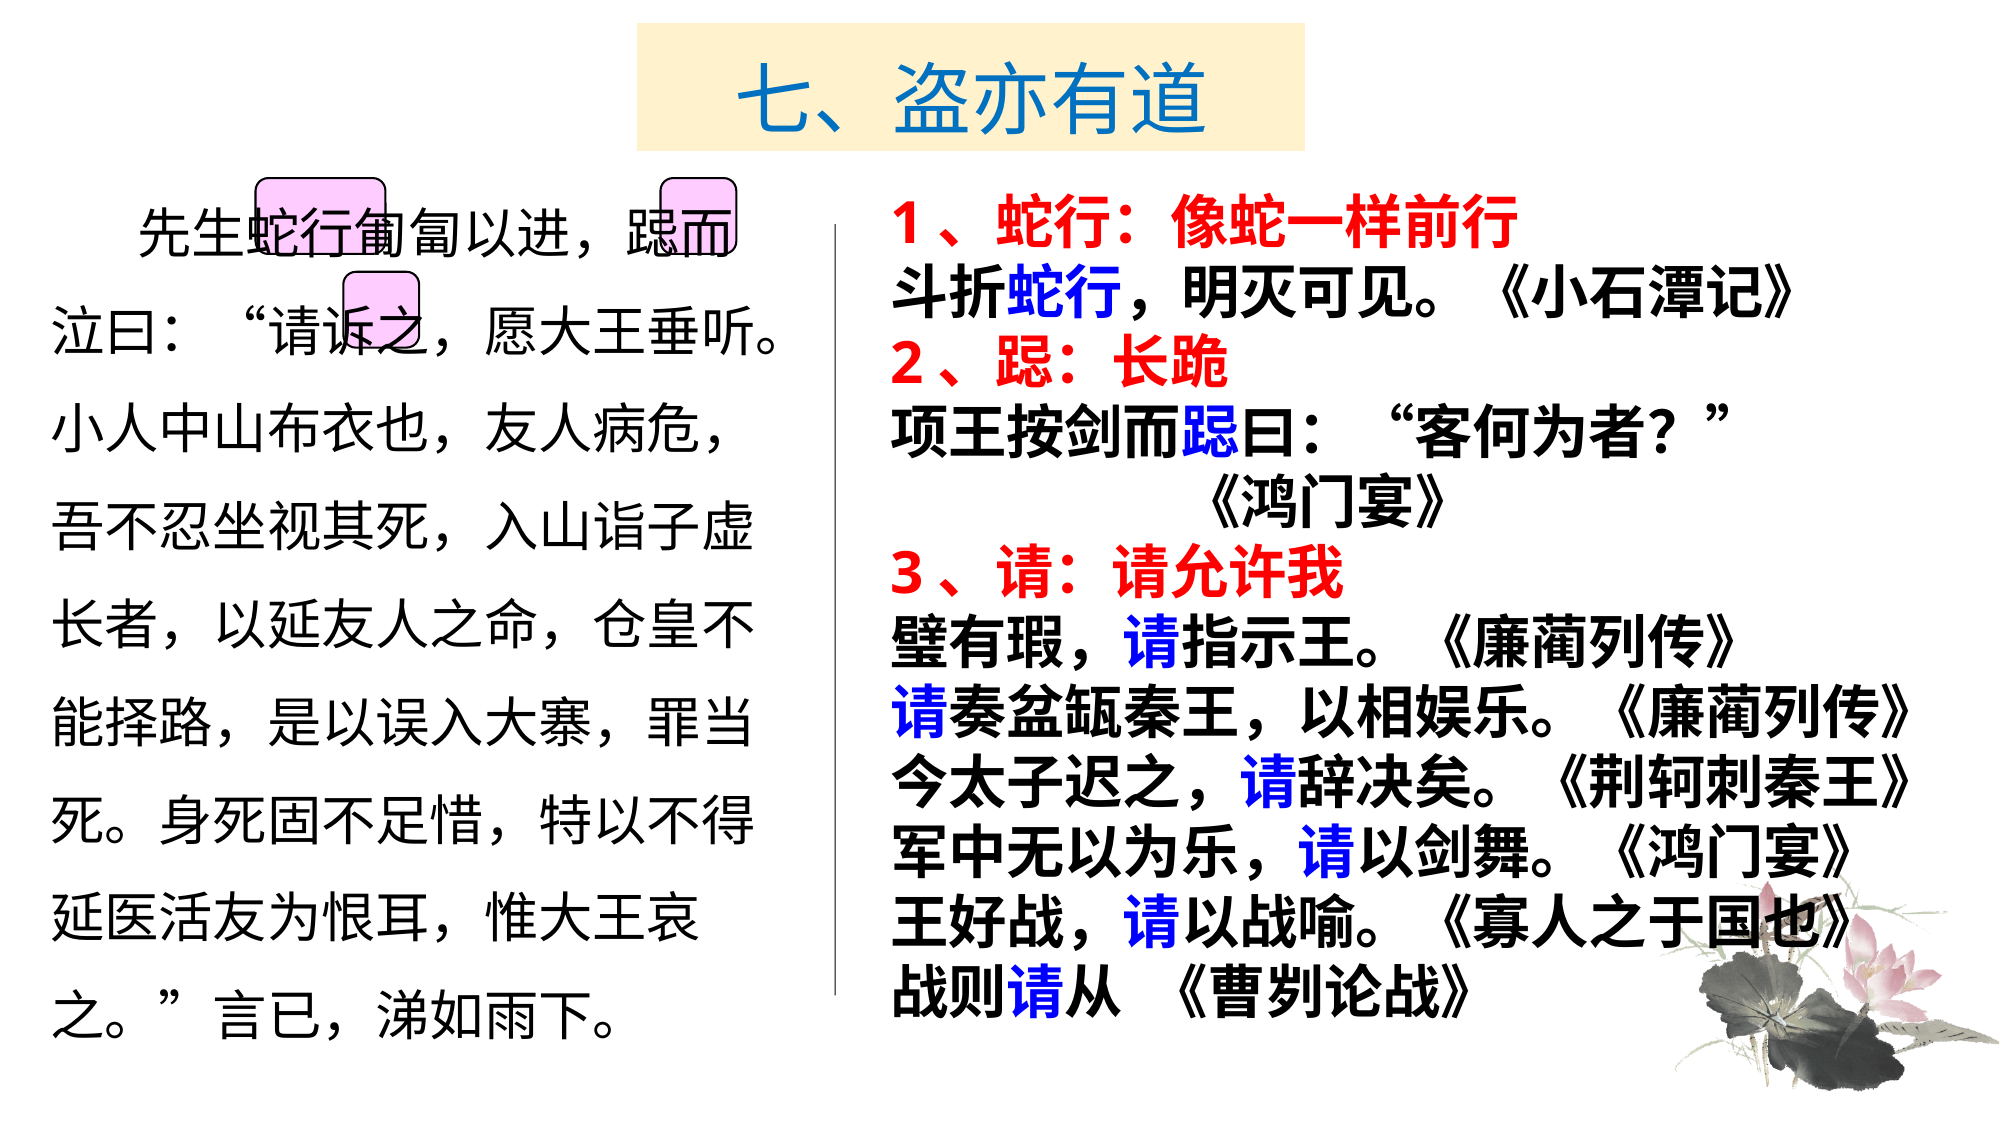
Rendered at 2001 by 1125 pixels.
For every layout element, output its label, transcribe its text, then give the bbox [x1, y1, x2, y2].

picture [1657, 850, 2000, 1125]
list 先生蛇行匍匐以进，跽而泣曰：“请诉之，愿大王垂听。小人中山布衣也，友人病危，吾不忍坐视其死，入山诣子虚长者，以延友人之命，仓皇不能择路，是以误入大寨，罪当死。身死固不足惜，特以不得延医活友为恨耳，惟大王哀之。”言已，涕如雨下。 [0, 158, 779, 1125]
title 七、盗亦有道 [636, 22, 1306, 152]
text_box 1、蛇行：像蛇一样前行 斗折蛇行，明灭可见。《小石潭记》 2、跽：长跪 项王按剑而跽曰：“客何为者？” 《鸿门宴》 3、请：请允许我 璧有瑕，请指示王。《廉蔺列传》 请奏盆缻秦王，以相娱乐。《廉蔺列传》 今太子迟之，请辞决矣。《荆轲刺秦王》 军中无以为乐，请以剑舞。《鸿门宴》 王好战，请以战喻。《寡人之于国也》 战则请从 《曹刿论战》 [875, 177, 1980, 1033]
